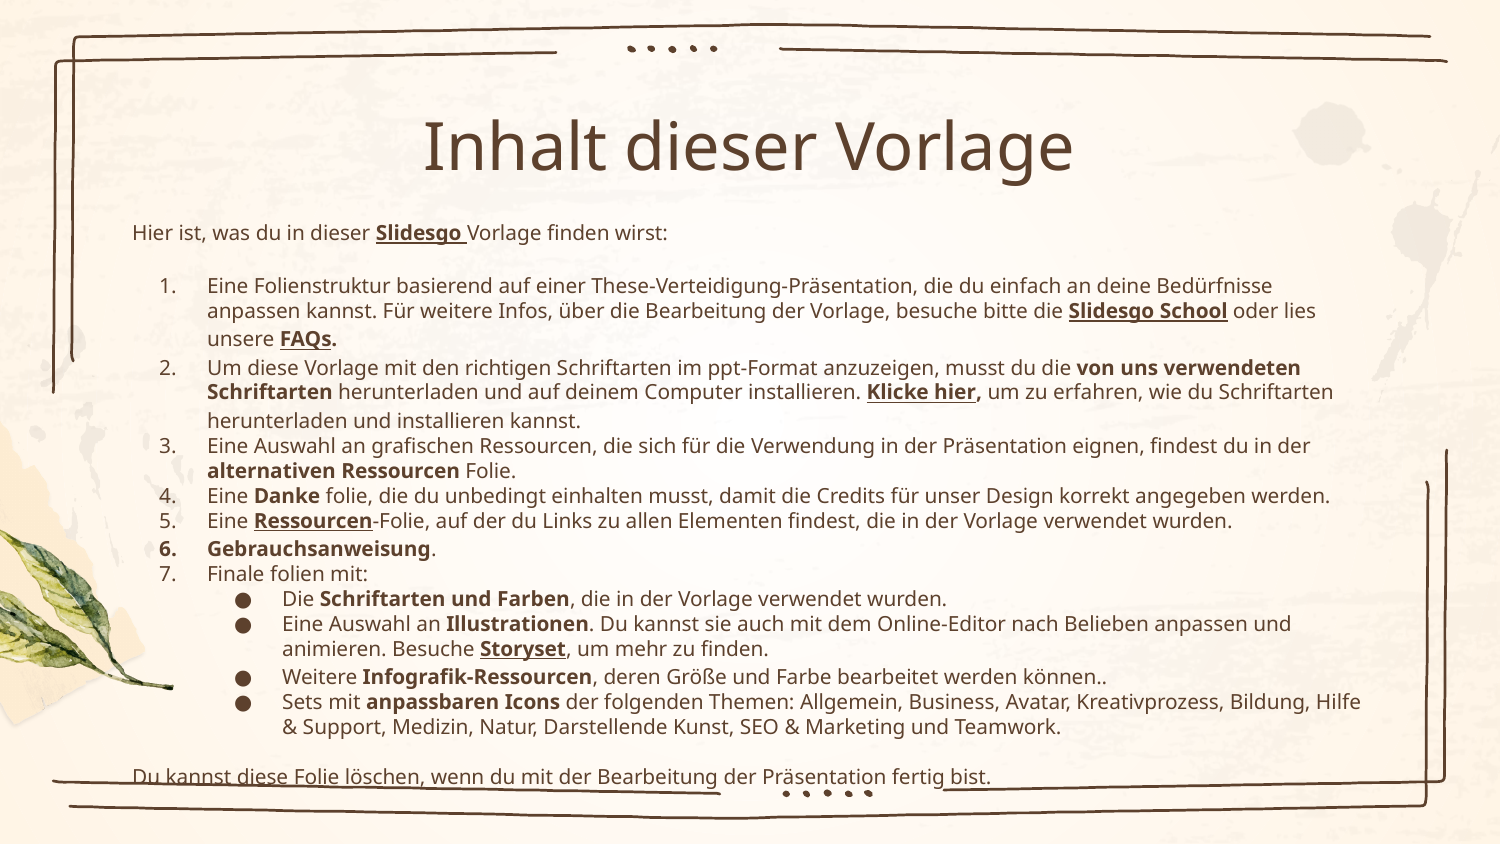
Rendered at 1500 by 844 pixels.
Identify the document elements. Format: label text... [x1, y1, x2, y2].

list Hier ist, was du in dieser Slidesgo Vorlage finden wirst: Eine Folienstruktur basierend auf einer These-Verteidigung-Präsentation, die du einfach an deine Bedürfnisse anpassen kannst. Für weitere Infos, über die Bearbeitung der Vorlage, besuche bitte die Slidesgo School oder lies unsere FAQs. Um diese Vorlage mit den richtigen Schriftarten im ppt-Format anzuzeigen, musst du die von uns verwendeten Schriftarten herunterladen und auf deinem Computer installieren. Klicke hier, um zu erfahren, wie du Schriftarten herunterladen und installieren kannst. Eine Auswahl an grafischen Ressourcen, die sich für die Verwendung in der Präsentation eignen, findest du in der alternativen Ressourcen Folie. Eine Danke folie, die du unbedingt einhalten musst, damit die Credits für unser Design korrekt angegeben werden. Eine Ressourcen-Folie, auf der du Links zu allen Elementen findest, die in der Vorlage verwendet wurden. Gebrauchsanweisung. Finale folien mit: Die Schriftarten und Farben, die in der Vorlage verwendet wurden. Eine Auswahl an Illustrationen. Du kannst sie auch mit dem Online-Editor nach Belieben anpassen und animieren. Besuche Storyset, um mehr zu finden. Weitere Infografik-Ressourcen, deren Größe und Farbe bearbeitet werden können.. Sets mit anpassbaren Icons der folgenden Themen: Allgemein, Business, Avatar, Kreativprozess, Bildung, Hilfe & Support, Medizin, Natur, Darstellende Kunst, SEO & Marketing und Teamwork. Du kannst diese Folie löschen, wenn du mit der Bearbeitung der Präsentation fertig bist. [116, 204, 1383, 756]
title Inhalt dieser Vorlage [116, 88, 1383, 204]
picture [0, 0, 1500, 844]
